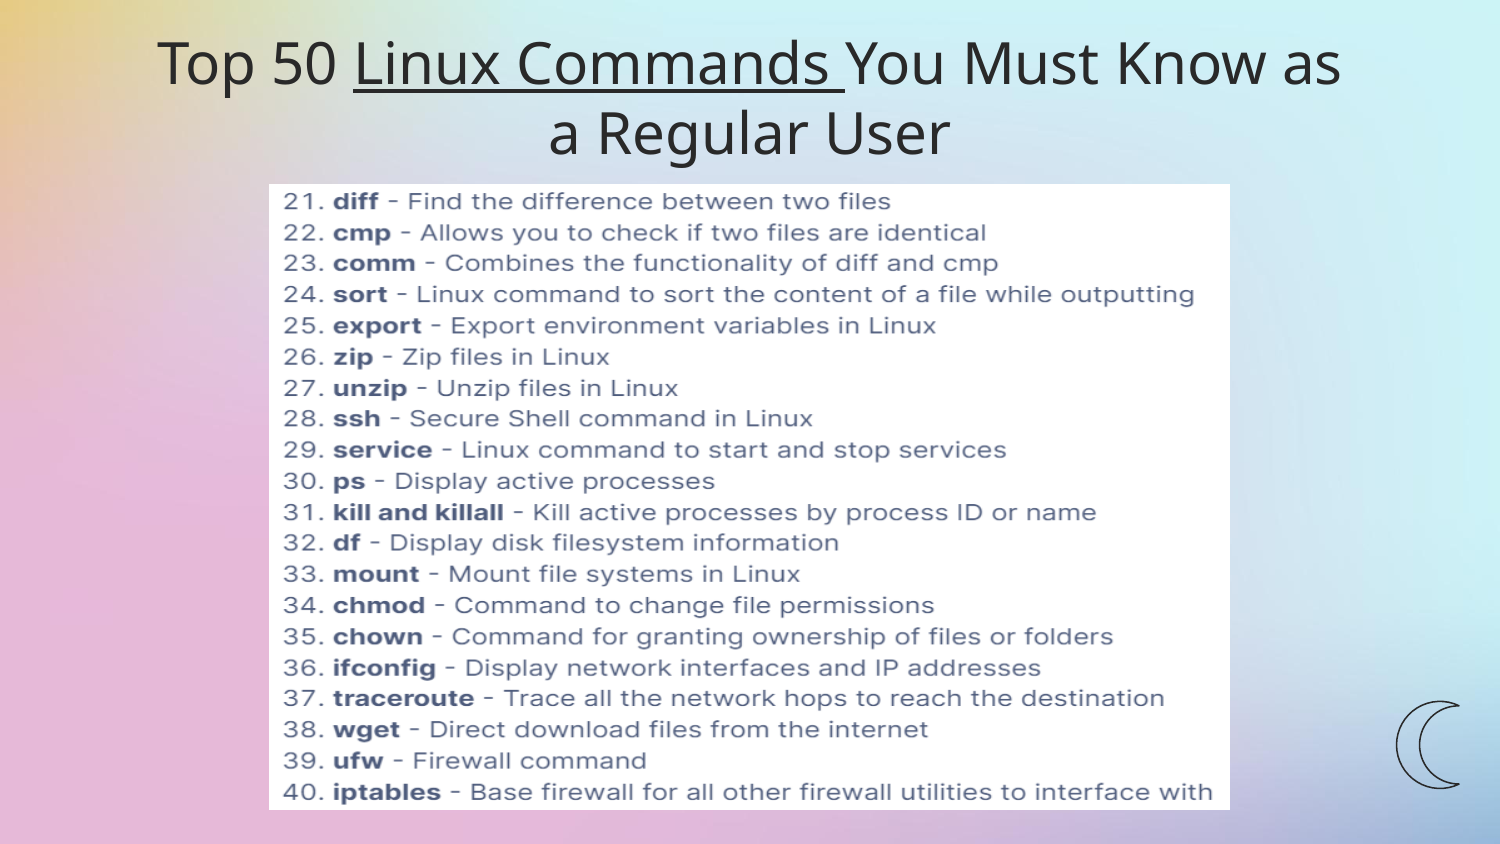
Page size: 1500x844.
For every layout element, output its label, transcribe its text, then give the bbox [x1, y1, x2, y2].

title Top 50 Linux Commands You Must Know as a Regular User [124, 11, 1376, 185]
picture [0, 0, 1500, 844]
